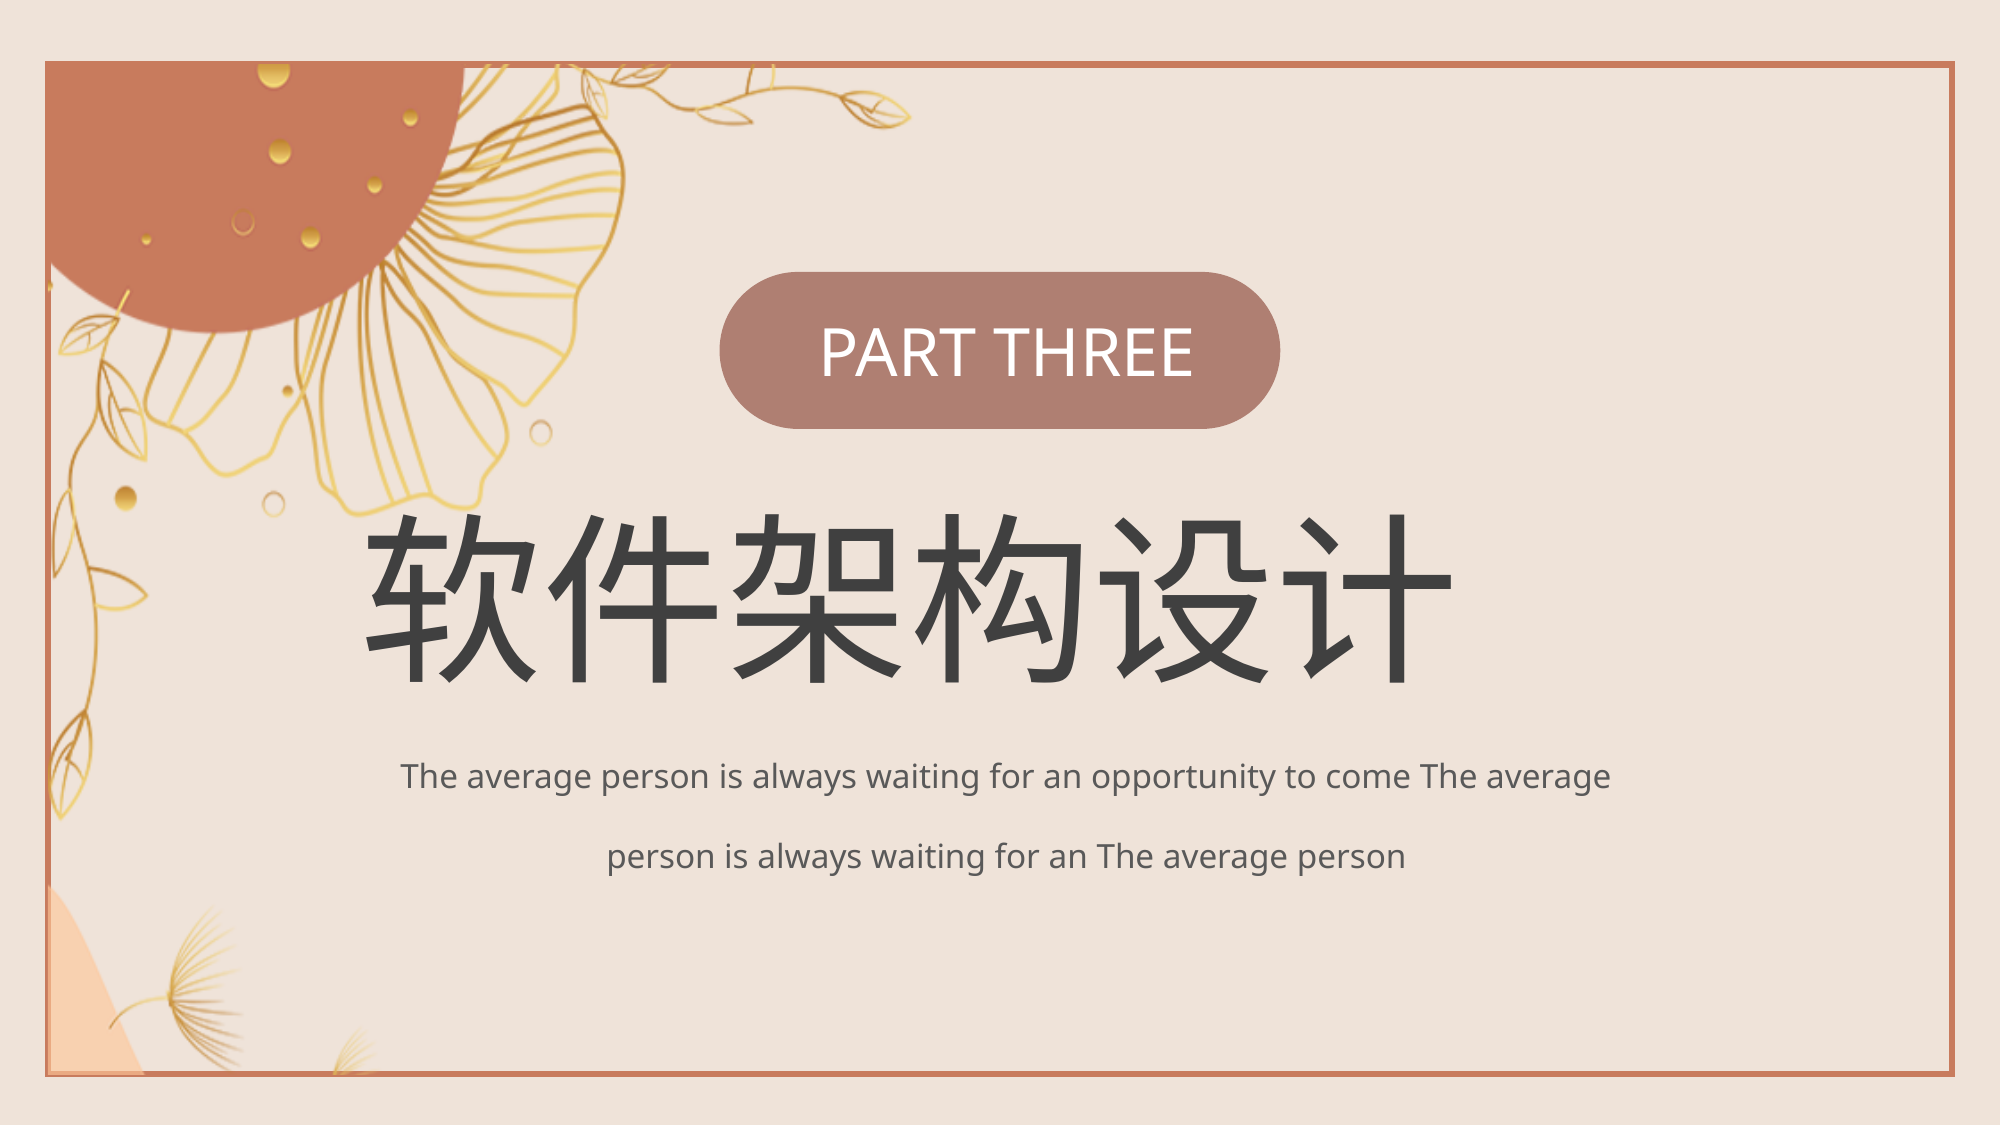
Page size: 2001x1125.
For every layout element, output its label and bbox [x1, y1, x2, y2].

picture [0, 0, 2000, 1125]
text_box [47, 63, 1953, 1075]
